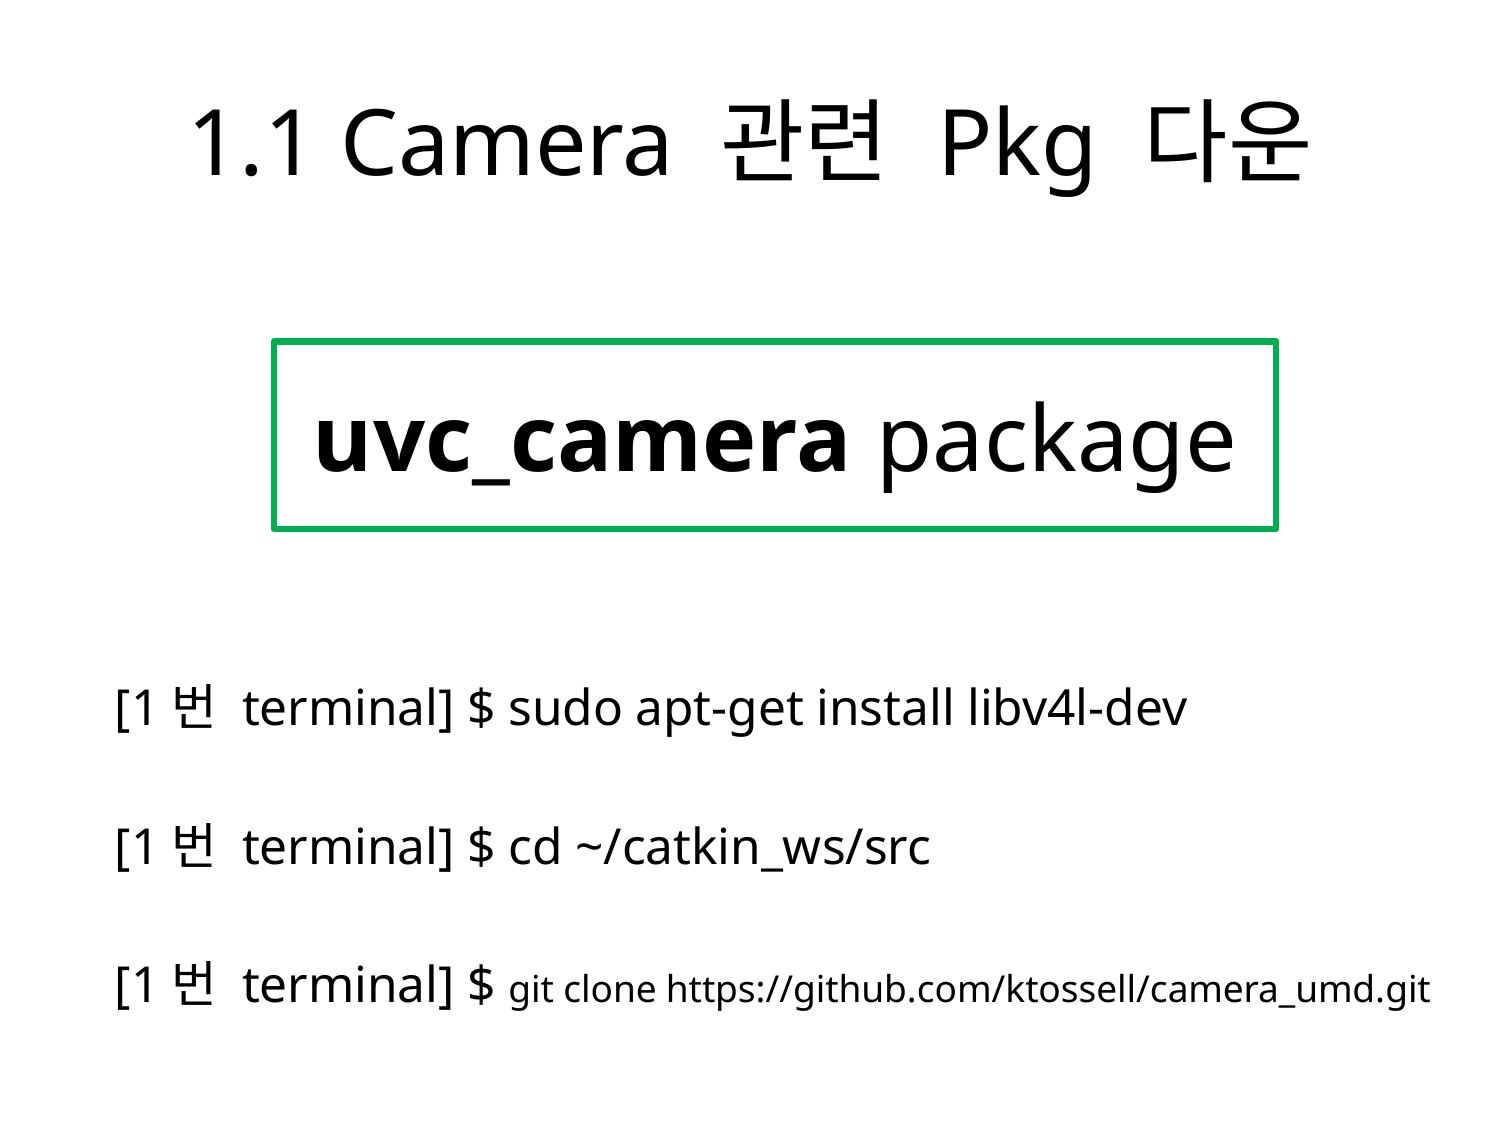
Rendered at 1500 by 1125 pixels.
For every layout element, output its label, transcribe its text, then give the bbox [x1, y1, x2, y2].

text_box uvc_camera package [273, 341, 1277, 529]
text_box [1번 terminal] $ sudo apt-get install libv4l-dev [1번 terminal] $ cd ~/catkin_ws/src [1번 terminal] $ git clone https://github.com/ktossell/camera_umd.git [99, 668, 1450, 1064]
title 1.1 Camera 관련 Pkg 다운 [75, 45, 1425, 233]
